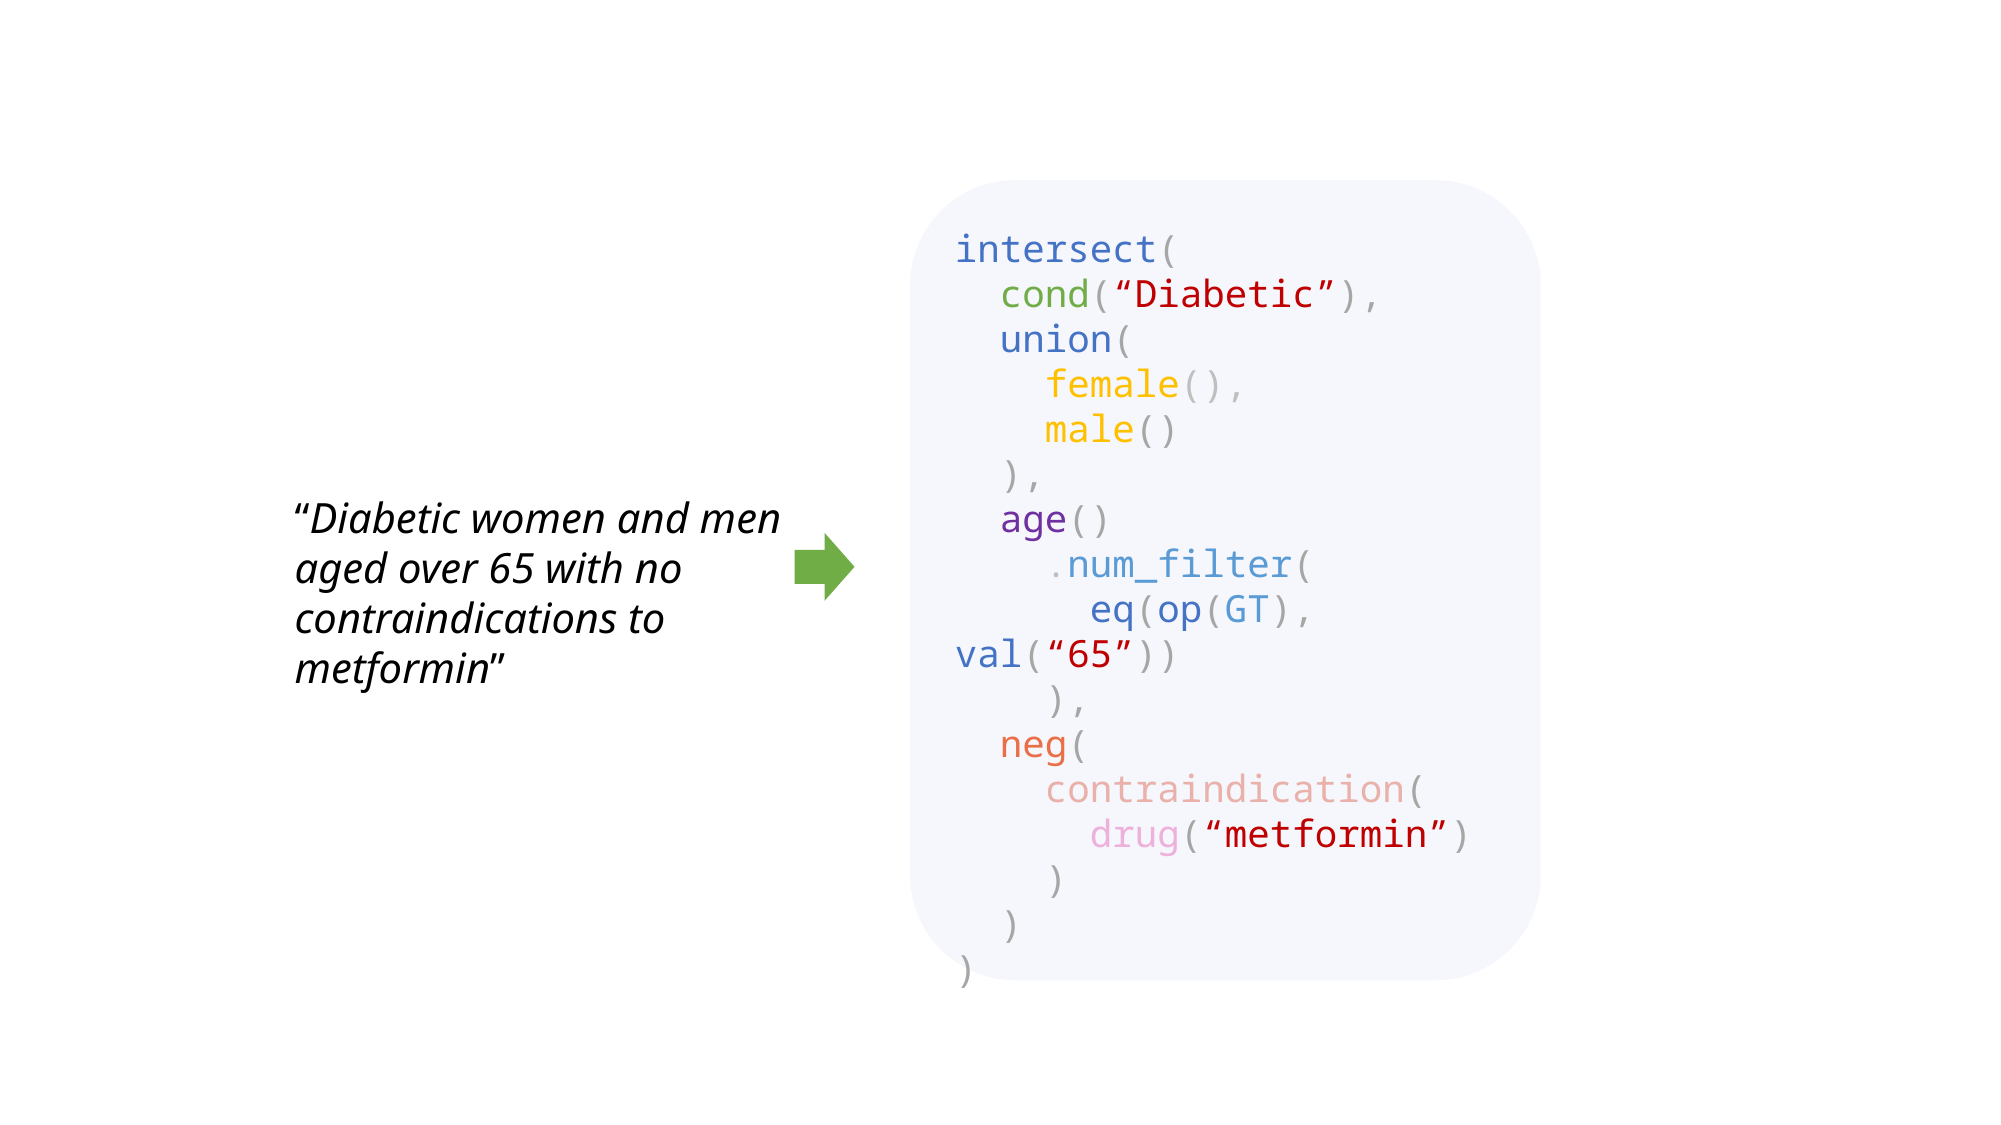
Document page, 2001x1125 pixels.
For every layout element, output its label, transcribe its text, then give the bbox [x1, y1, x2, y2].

text_box [279, 164, 1542, 981]
text_box [793, 530, 856, 604]
text_box “Diabetic women and men aged over 65 with no contraindications to metformin” [279, 484, 814, 700]
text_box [910, 180, 1552, 981]
